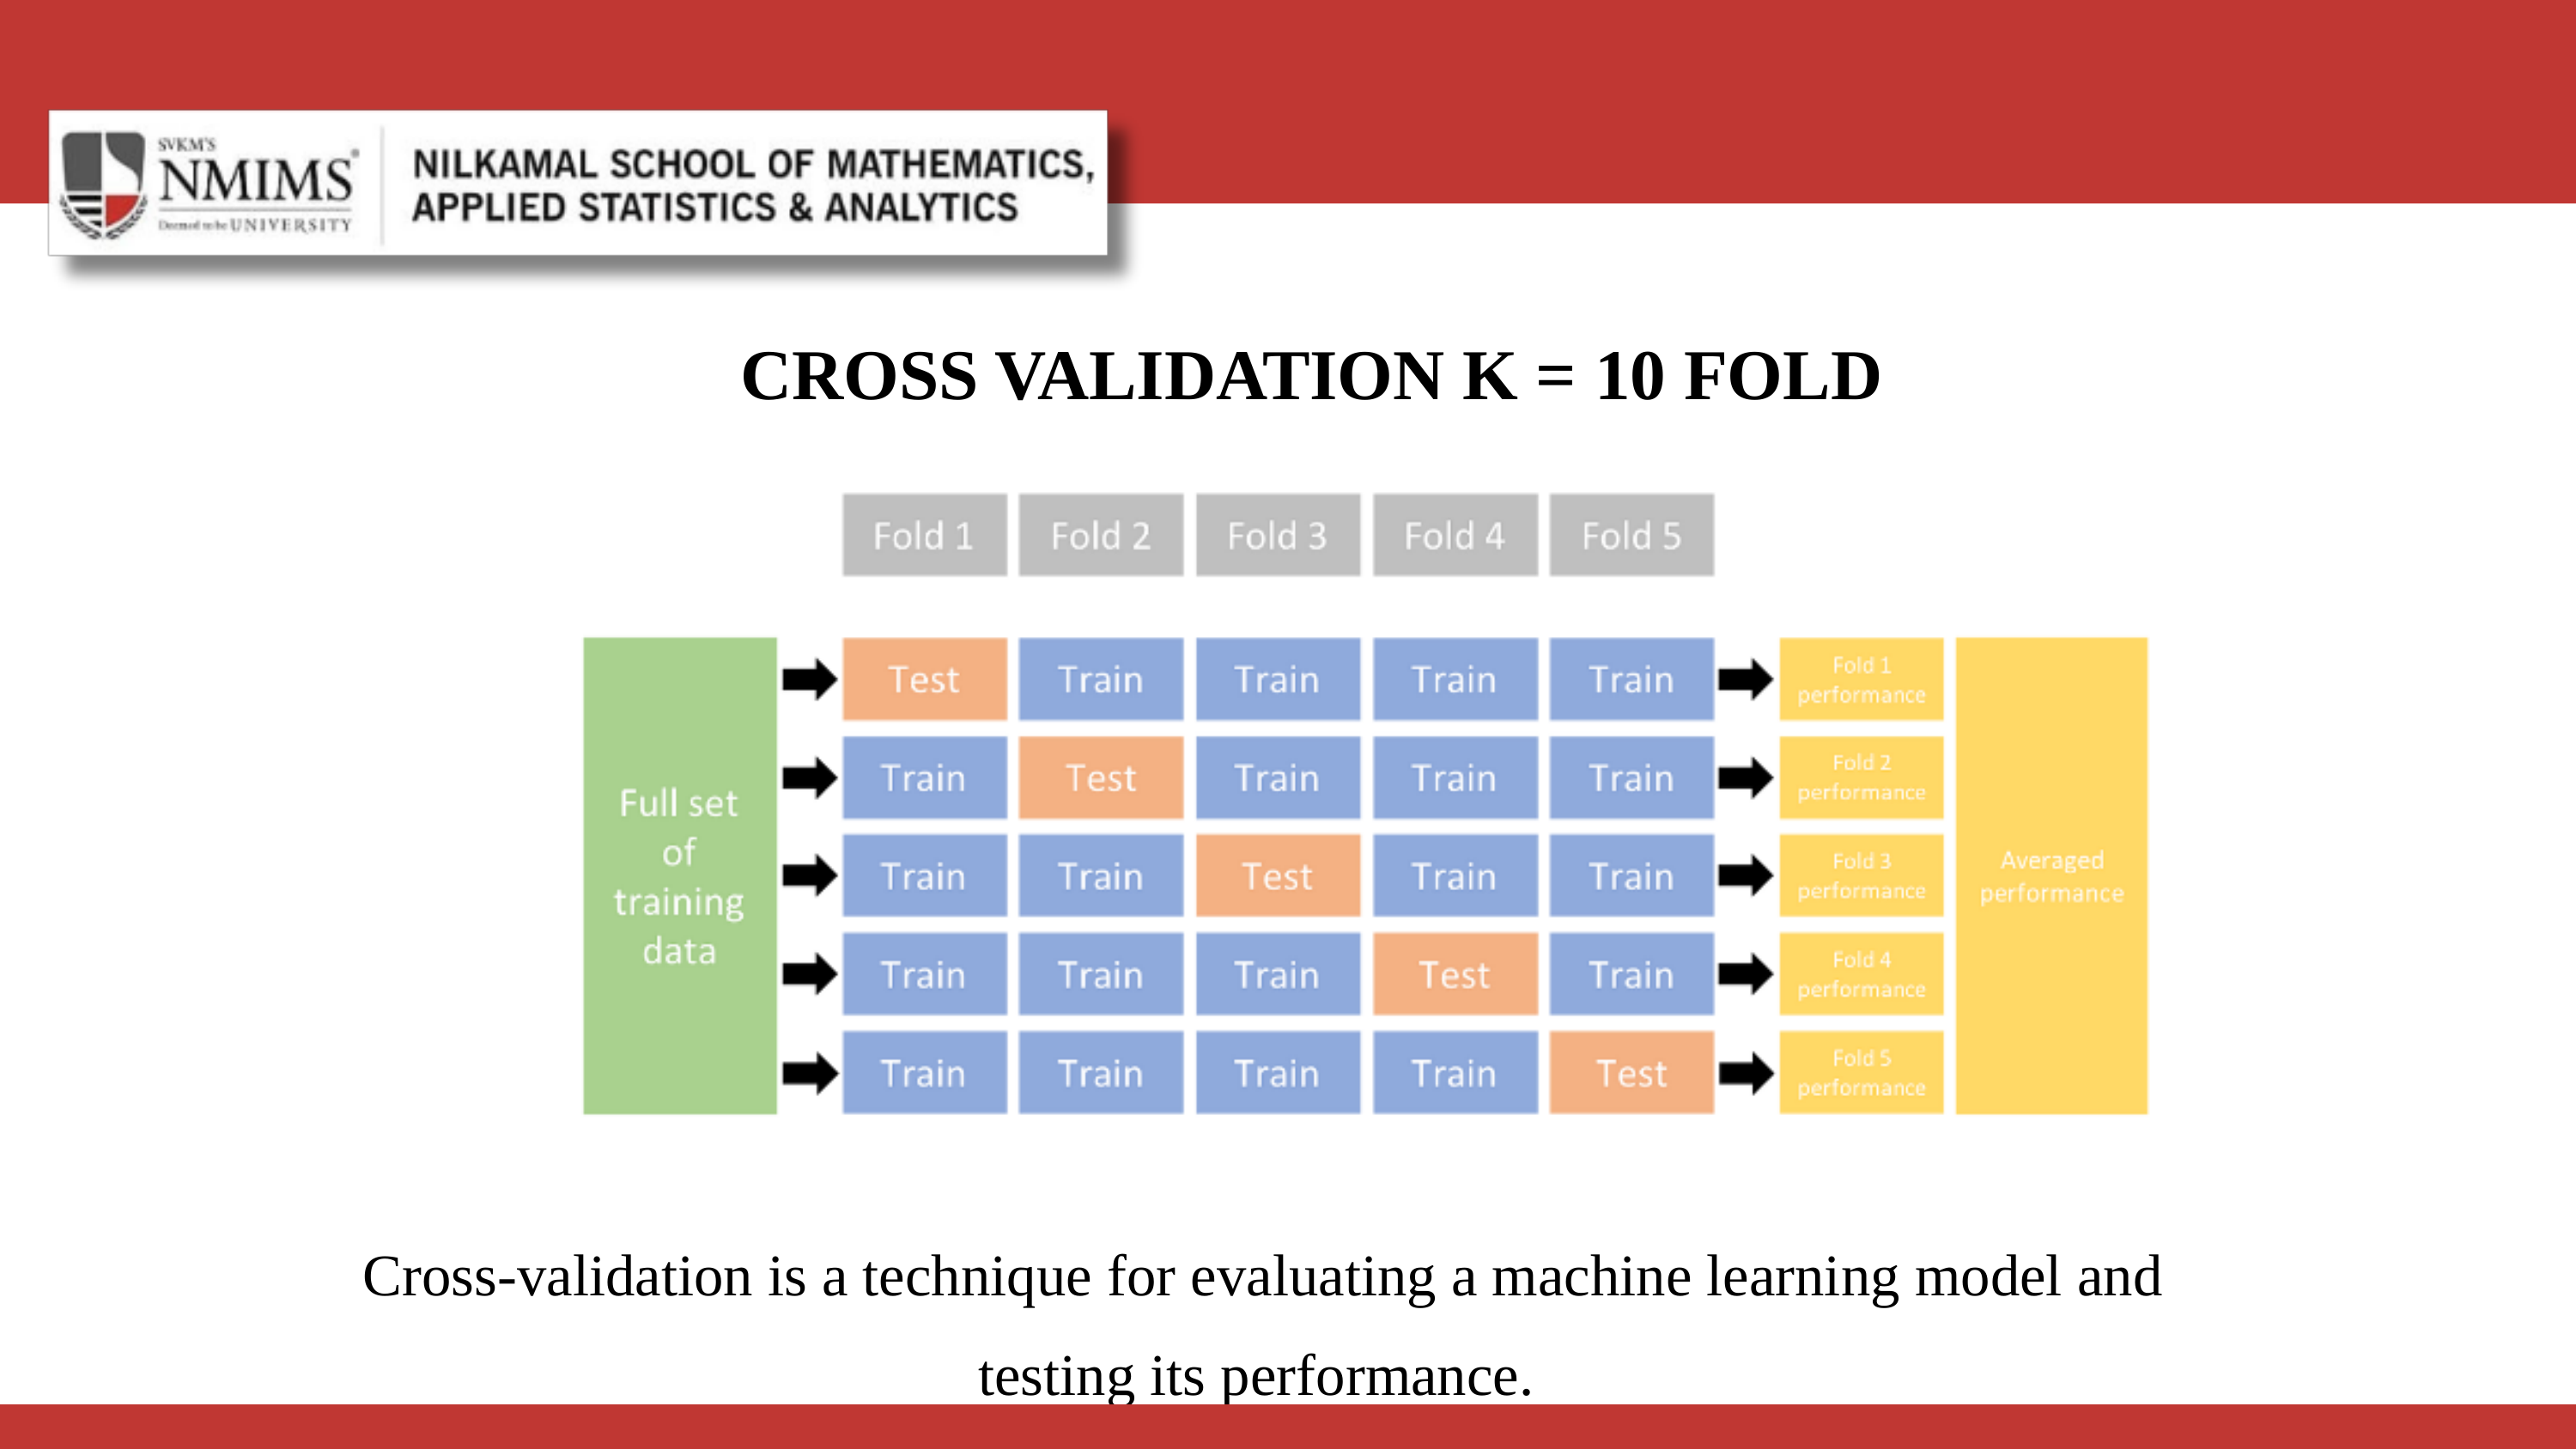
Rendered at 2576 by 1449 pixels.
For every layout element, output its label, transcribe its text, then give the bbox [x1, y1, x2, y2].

text_box CROSS VALIDATION K = 10 FOLD [683, 338, 1940, 415]
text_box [0, 1383, 2576, 1449]
text_box Cross-validation is a technique for evaluating a machine learning model and testing its performance. [299, 1209, 2229, 1381]
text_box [0, 0, 2576, 298]
text_box [549, 443, 2198, 1167]
